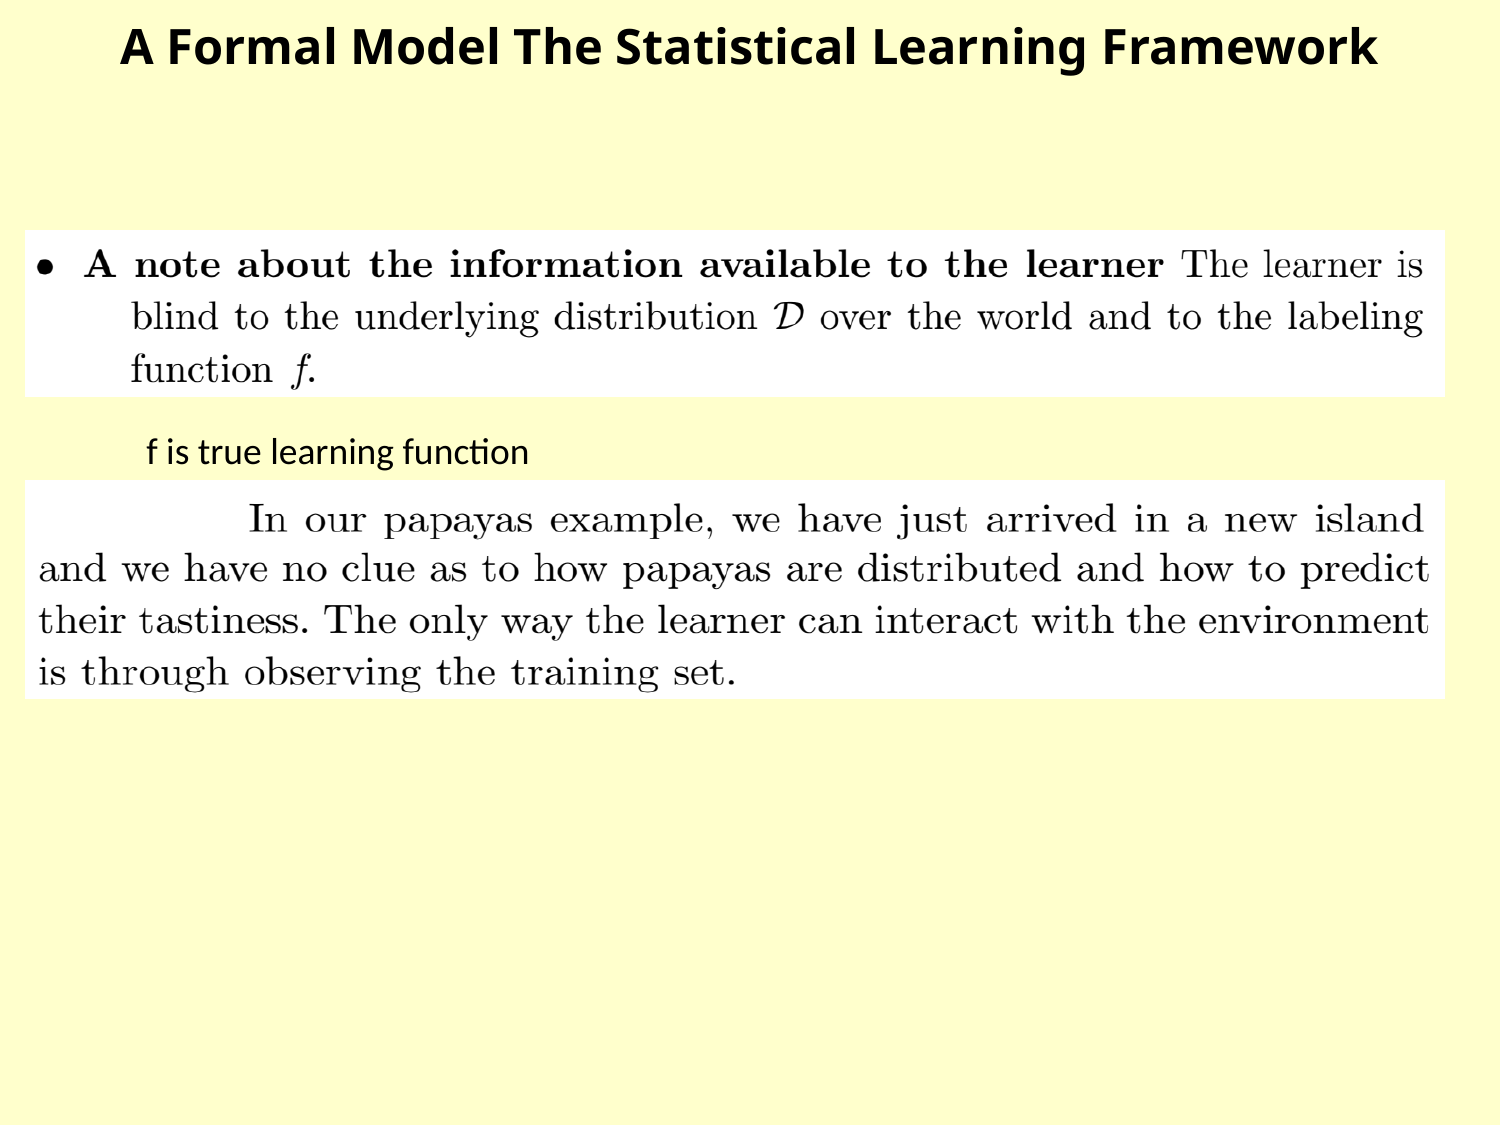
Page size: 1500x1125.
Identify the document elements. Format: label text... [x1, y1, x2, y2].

title A Formal Model The Statistical Learning Framework [103, 3, 1397, 95]
text_box f is true learning function [131, 419, 1145, 480]
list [24, 230, 1445, 397]
picture [24, 480, 1445, 699]
